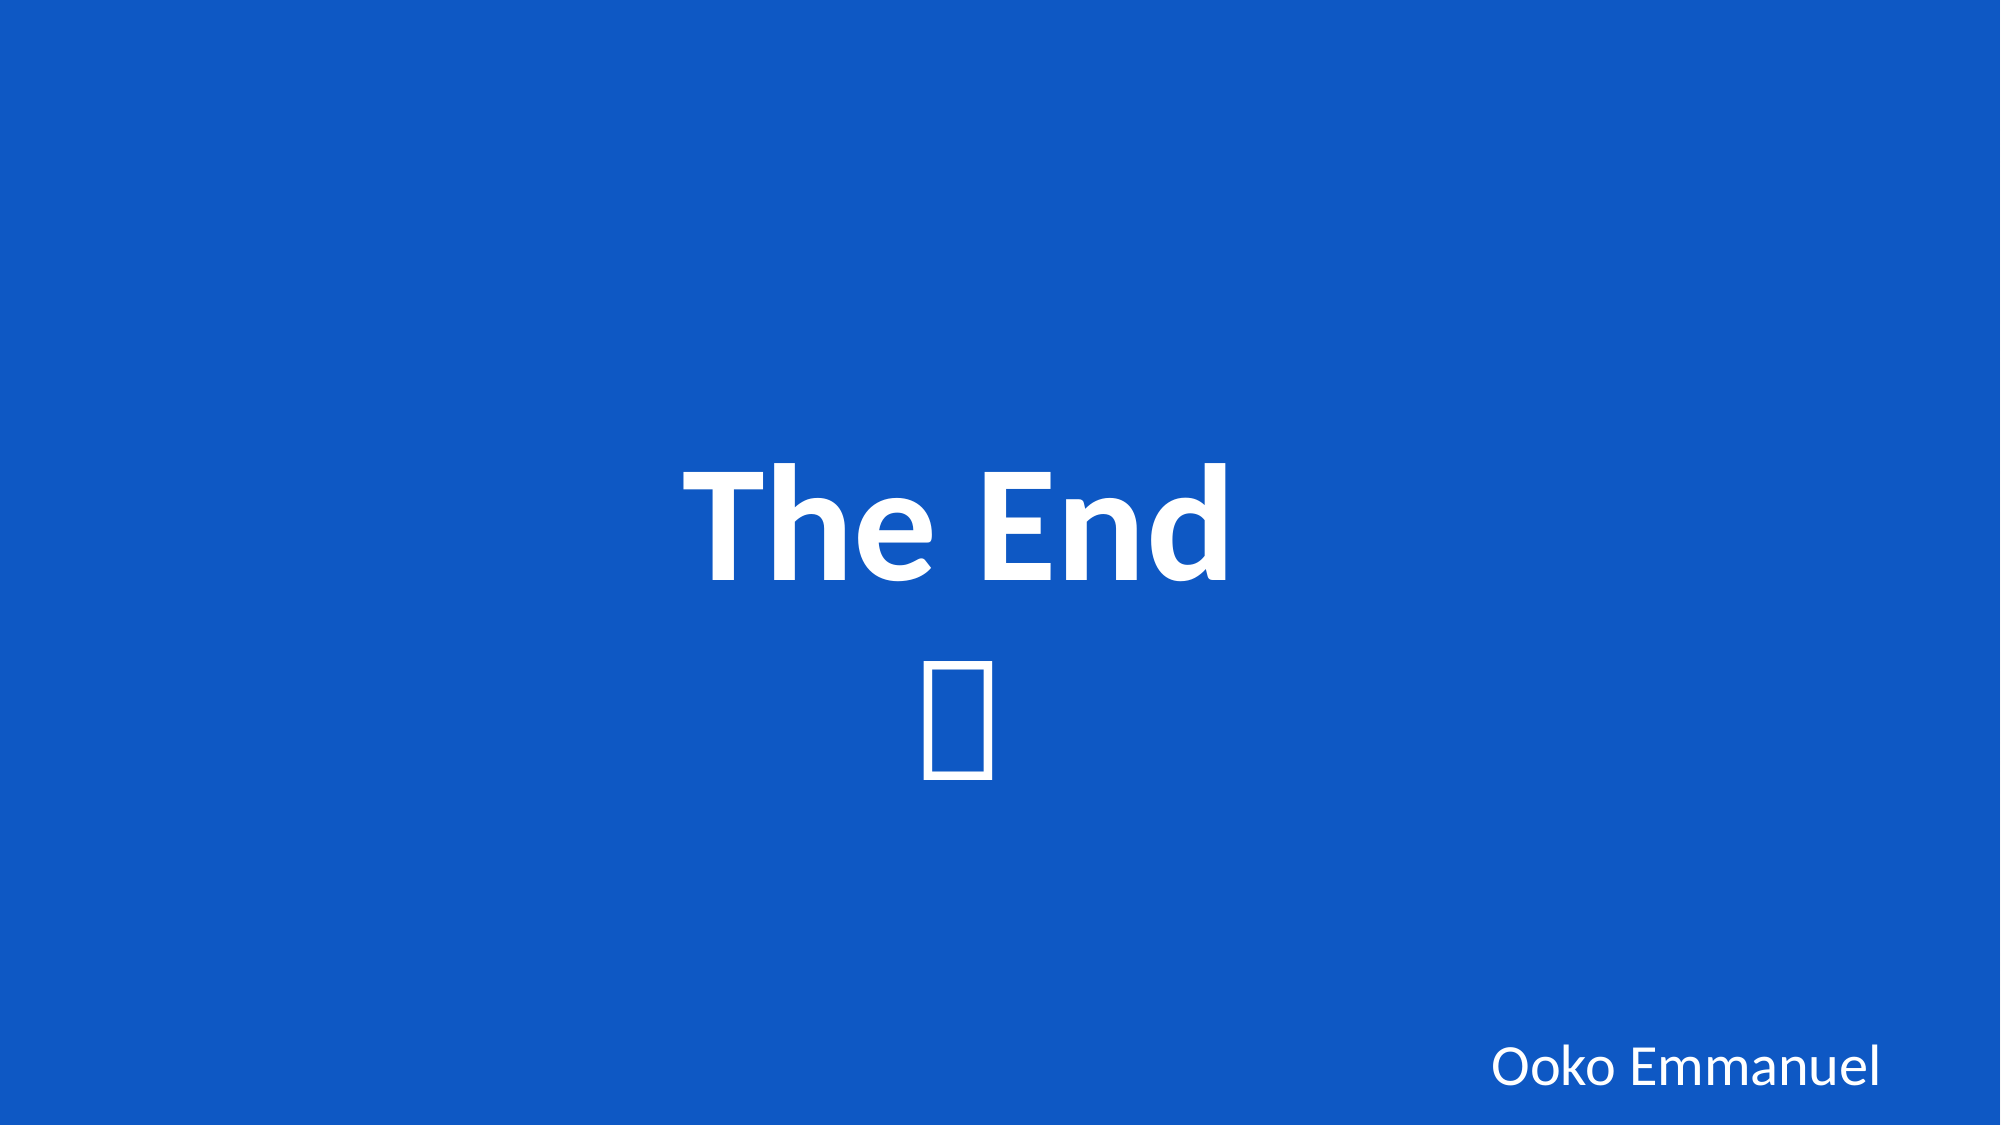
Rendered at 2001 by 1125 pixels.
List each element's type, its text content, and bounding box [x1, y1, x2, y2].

text_box The End  [591, 406, 1287, 876]
text_box Ooko Emmanuel [1409, 949, 1965, 1070]
text_box [0, 0, 2000, 1125]
